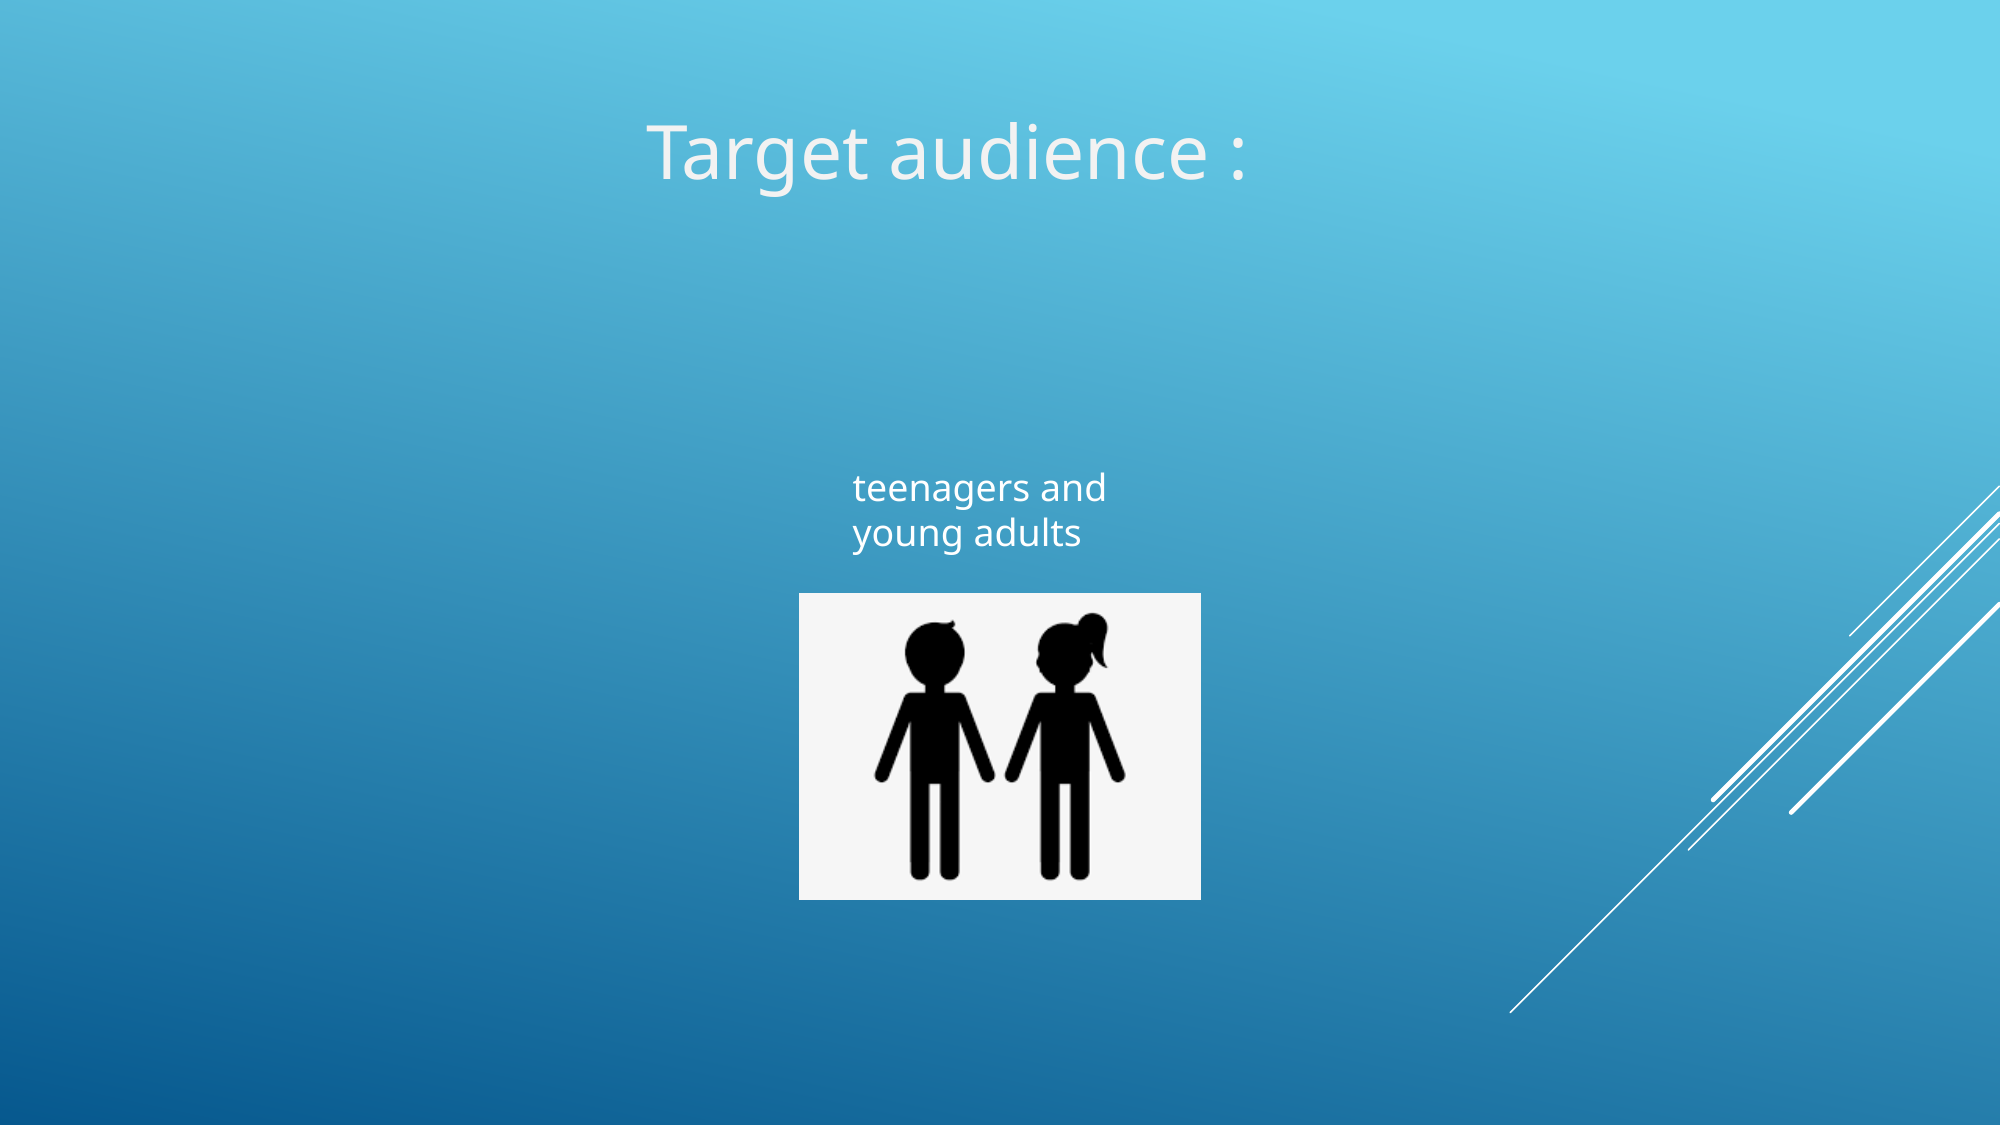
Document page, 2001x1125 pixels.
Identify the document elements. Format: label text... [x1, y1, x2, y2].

list Target audience : [631, 72, 1369, 226]
picture [798, 593, 1201, 901]
text_box teenagers and young adults [837, 456, 1240, 562]
